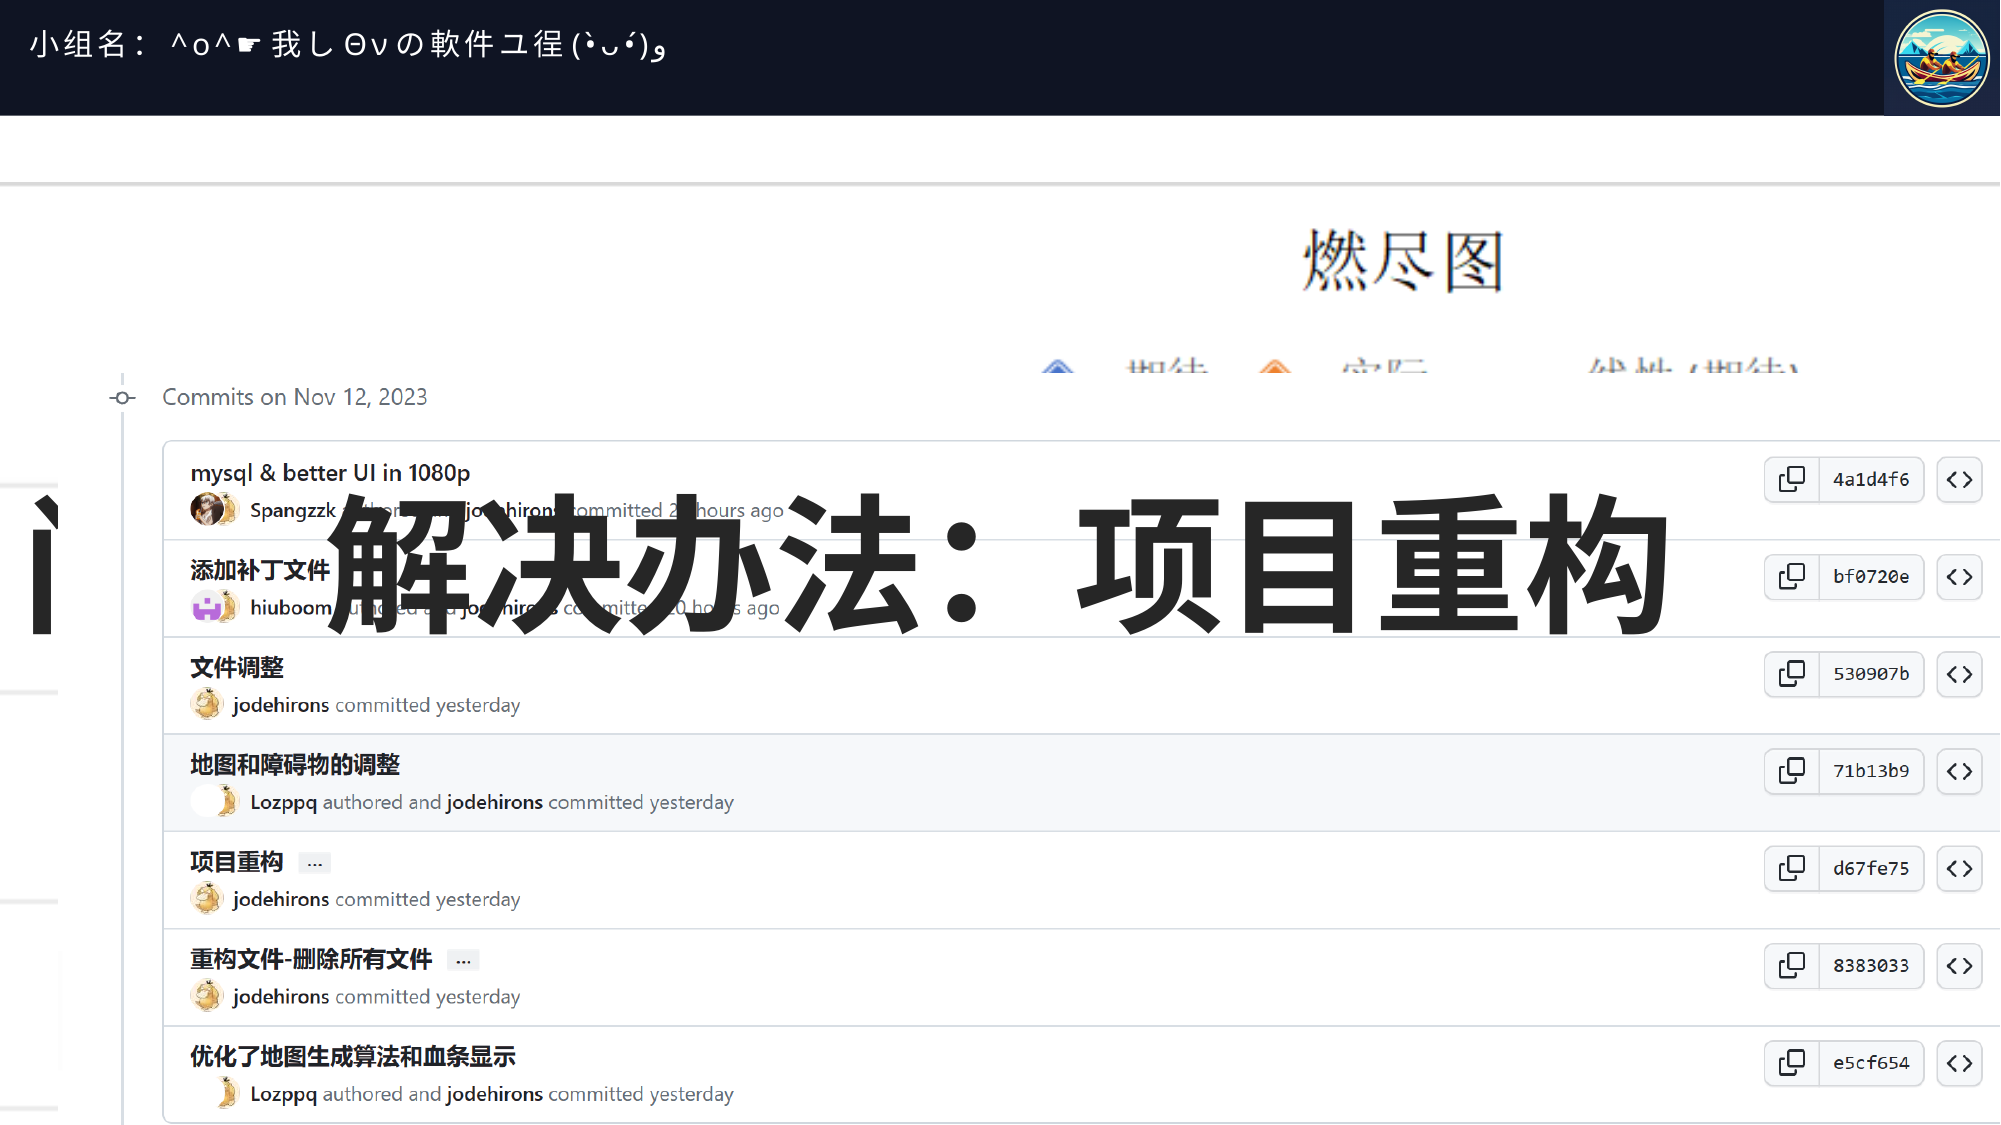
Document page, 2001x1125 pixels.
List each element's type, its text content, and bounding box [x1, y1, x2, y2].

text_box 小组名：^o^☛我しΘνの軟件ユ徎(•̀ᴗ•́)و [18, 13, 709, 102]
picture [1883, 0, 2000, 116]
picture [0, 182, 2000, 1125]
text_box [0, 0, 2000, 117]
